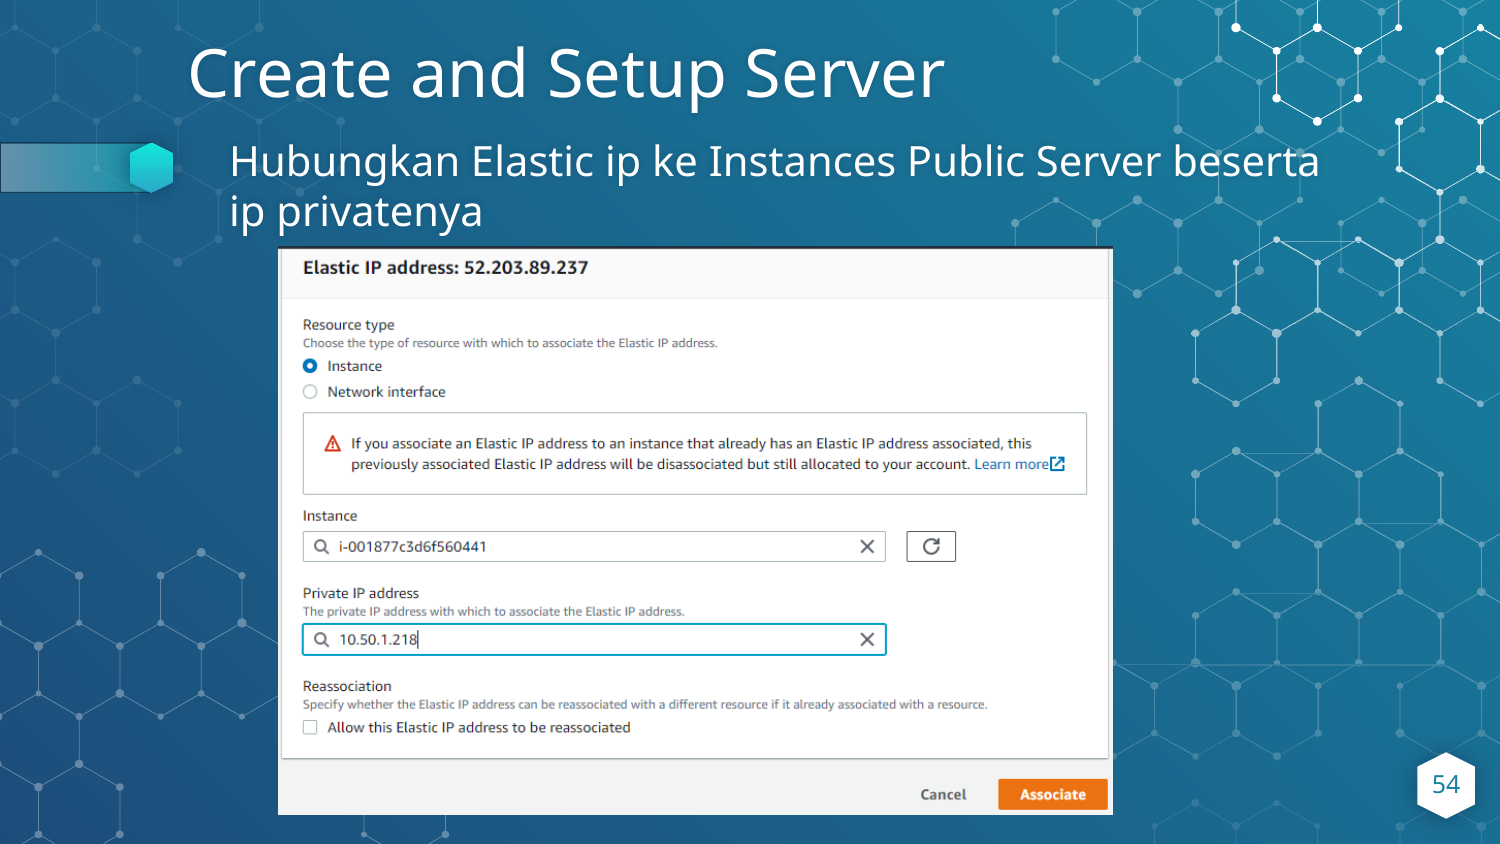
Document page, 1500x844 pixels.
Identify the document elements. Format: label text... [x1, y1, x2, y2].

picture [278, 246, 1113, 815]
slide_number 54 [1417, 752, 1475, 819]
text_box Hubungkan Elastic ip ke Instances Public Server beserta ip privatenya [229, 134, 1338, 197]
title Create and Setup Server [187, 46, 1292, 105]
